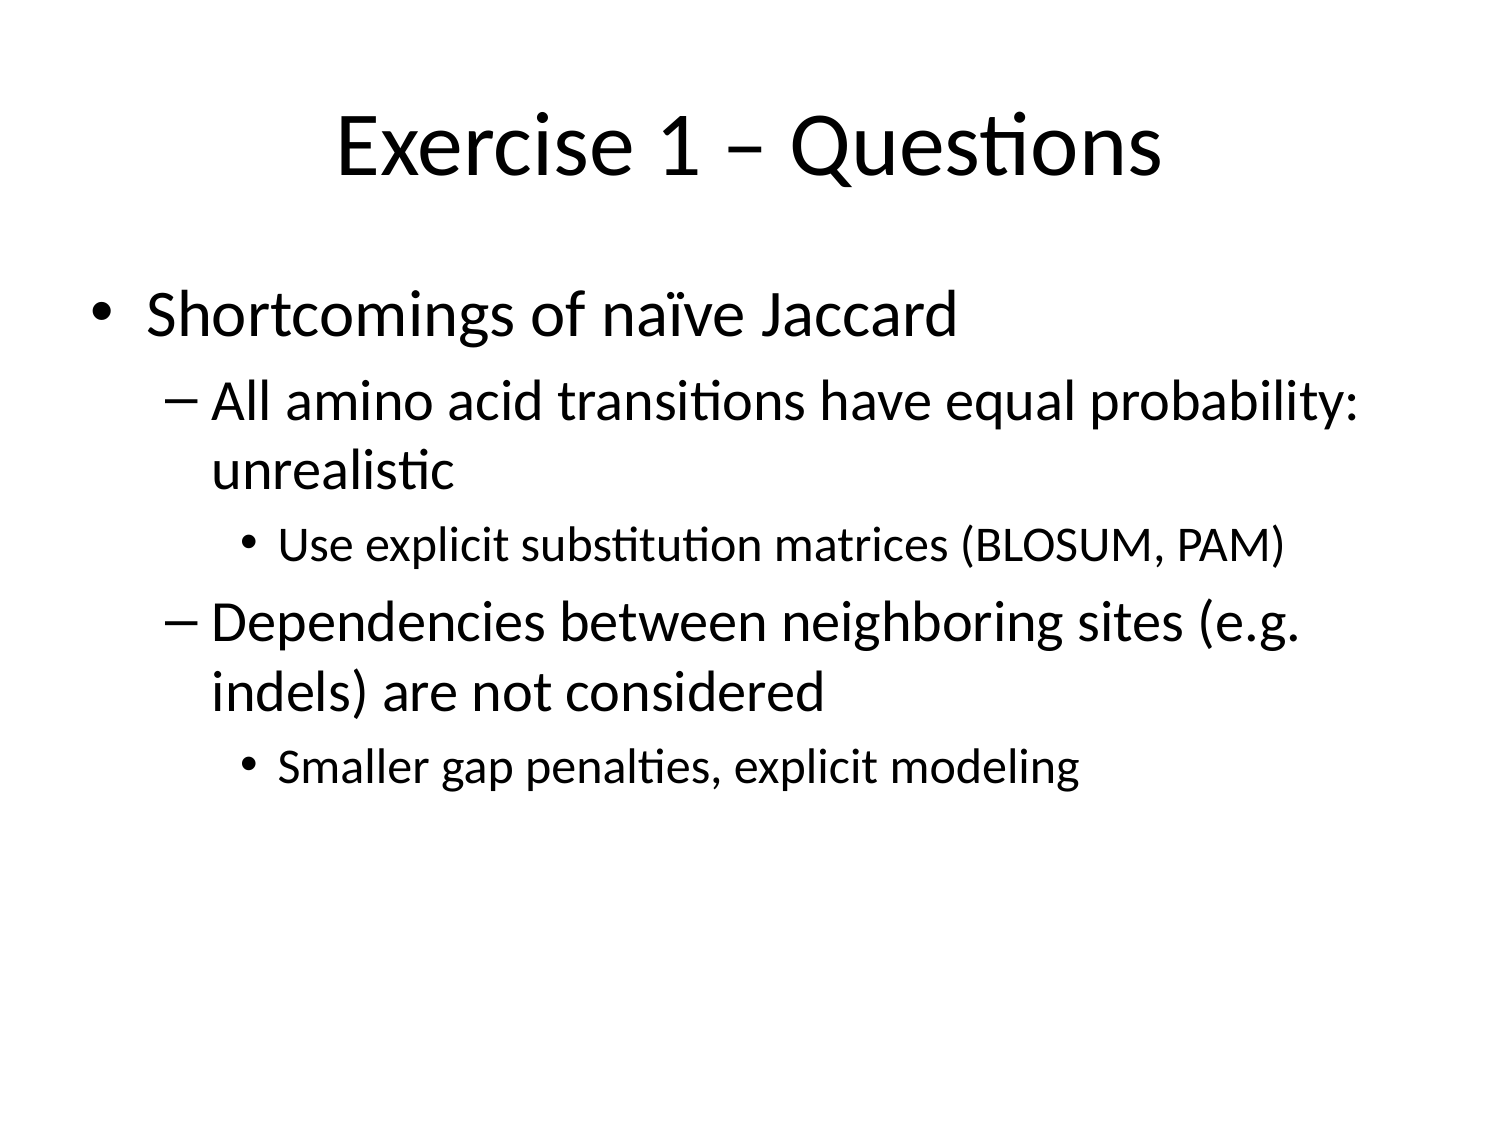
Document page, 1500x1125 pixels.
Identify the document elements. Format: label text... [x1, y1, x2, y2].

list Shortcomings of naïve Jaccard All amino acid transitions have equal probability: unrealistic Use explicit substitution matrices (BLOSUM, PAM) Dependencies between neighboring sites (e.g. indels) are not considered Smaller gap penalties, explicit modeling [75, 262, 1425, 1005]
title Exercise 1 – Questions [75, 45, 1425, 233]
